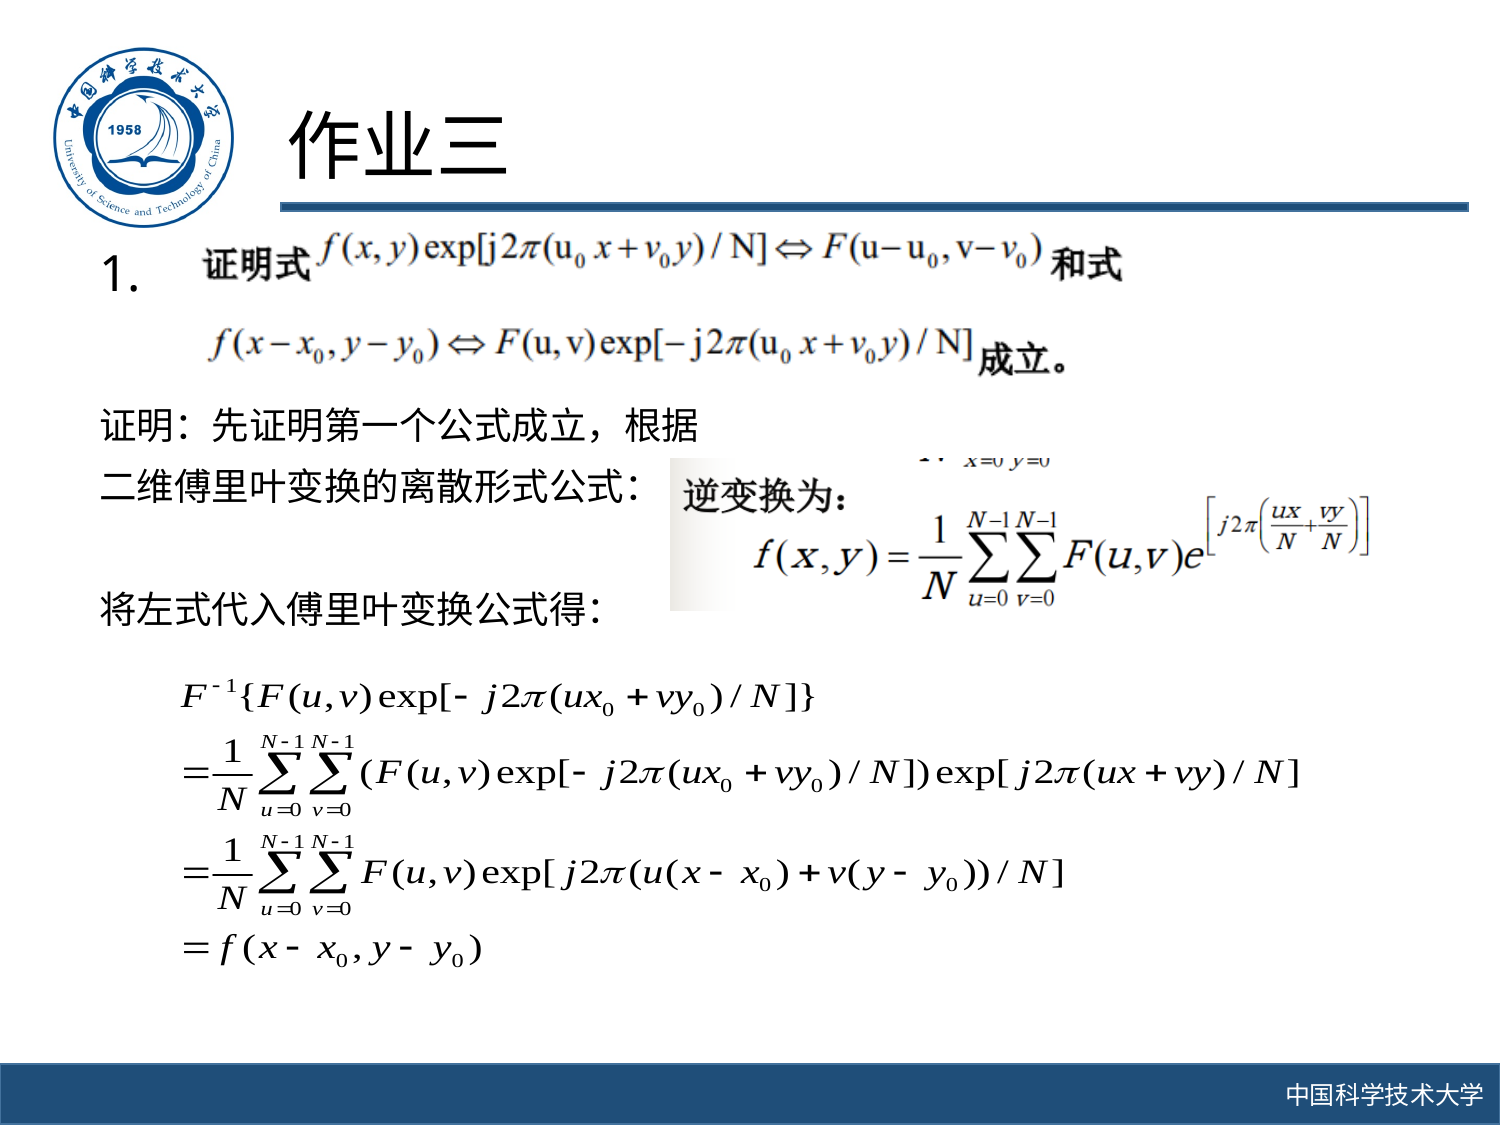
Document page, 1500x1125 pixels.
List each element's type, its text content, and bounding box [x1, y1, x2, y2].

picture [49, 39, 1139, 379]
title 作业三 [271, 95, 1469, 204]
list 1. 证明：先证明第一个公式成立，根据 二维傅里叶变换的离散形式公式： 将左式代入傅里叶变换公式得： [84, 241, 1454, 1080]
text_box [173, 669, 1308, 977]
picture [670, 458, 1407, 612]
